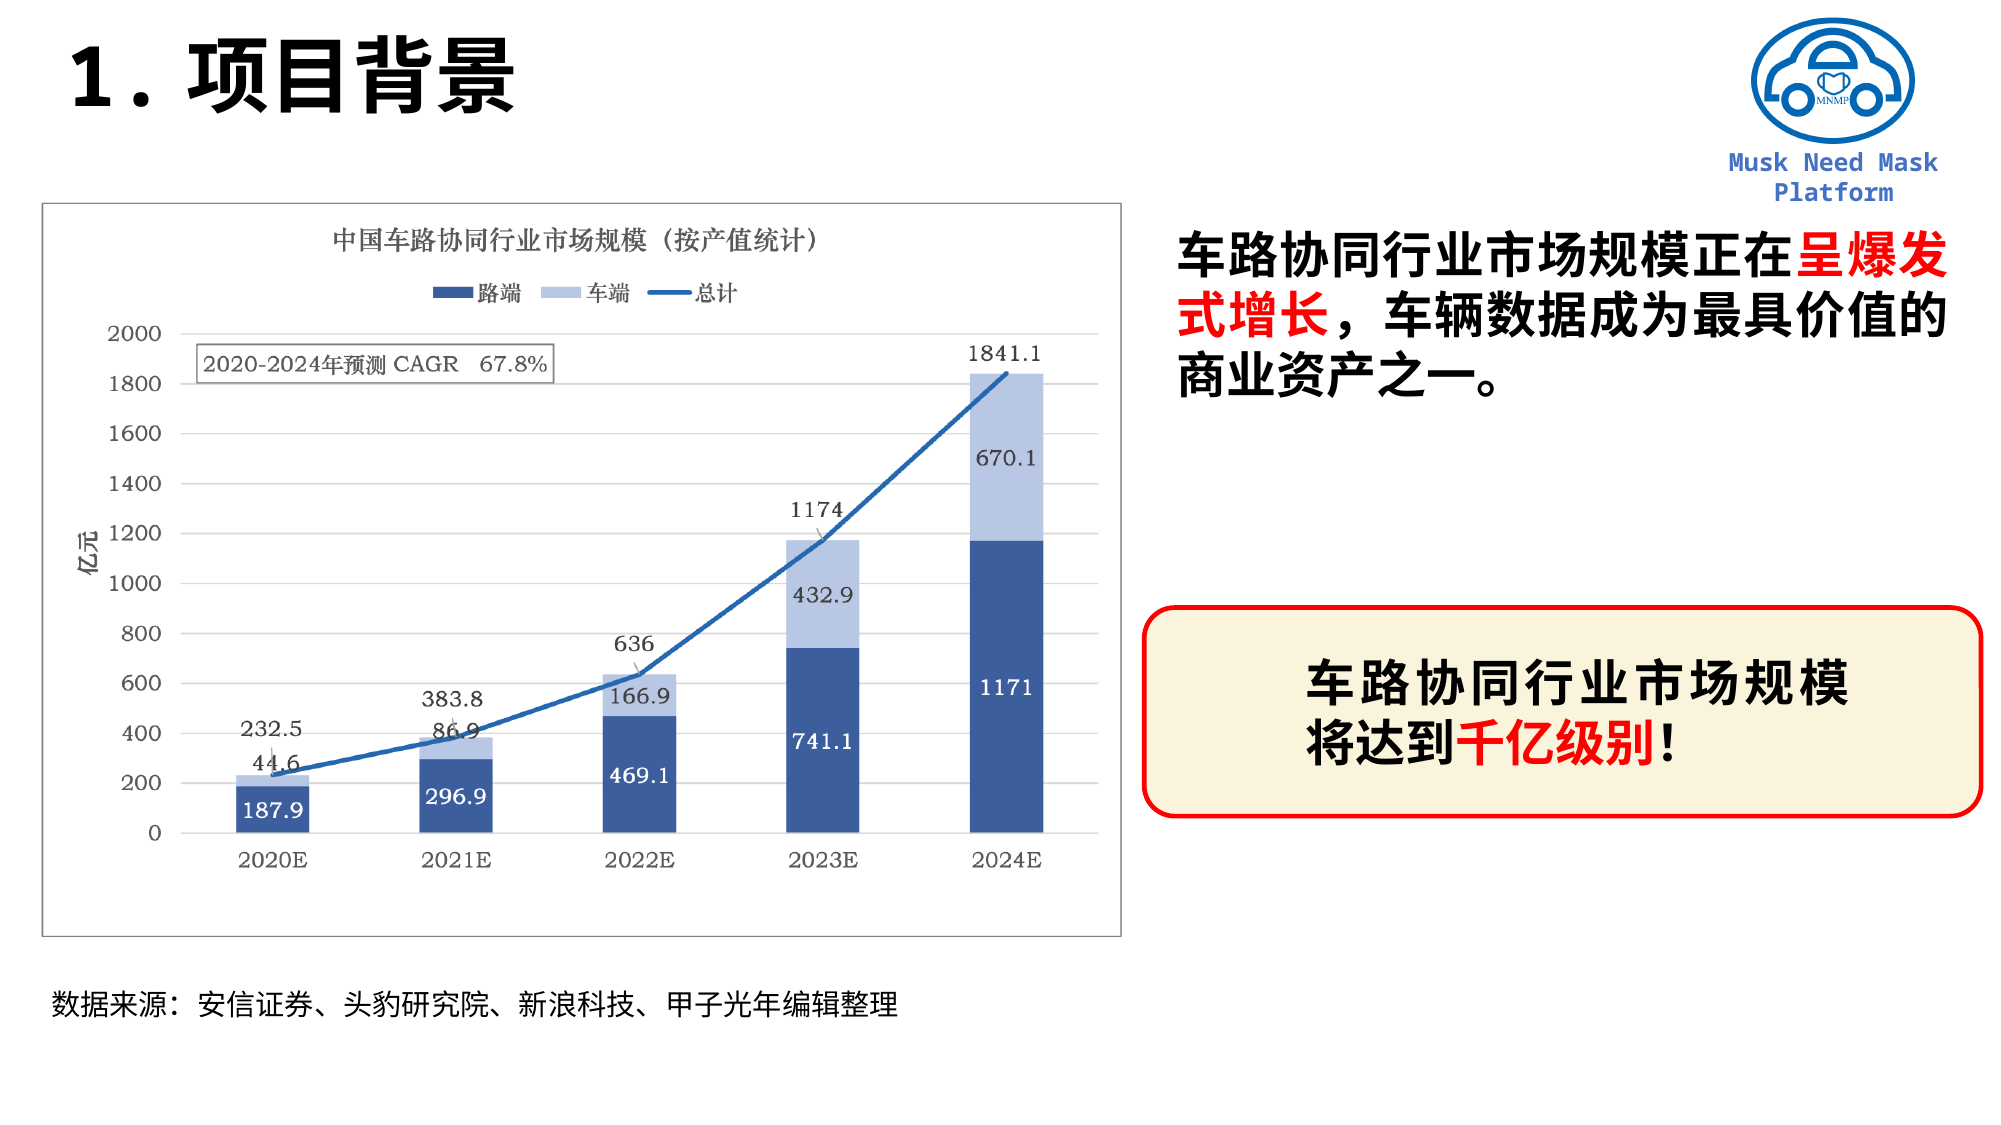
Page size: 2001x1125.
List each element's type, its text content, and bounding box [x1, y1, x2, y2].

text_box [1667, 13, 2000, 185]
picture [36, 198, 1126, 942]
text_box 1.项目背景 [55, 38, 1475, 120]
text_box 数据来源：安信证券、头豹研究院、新浪科技、甲子光年编辑整理 [36, 979, 1267, 1029]
text_box 车路协同行业市场规模正在呈爆发式增长，车辆数据成为最具价值的商业资产之一。 [1161, 216, 1964, 411]
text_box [1144, 607, 1982, 817]
